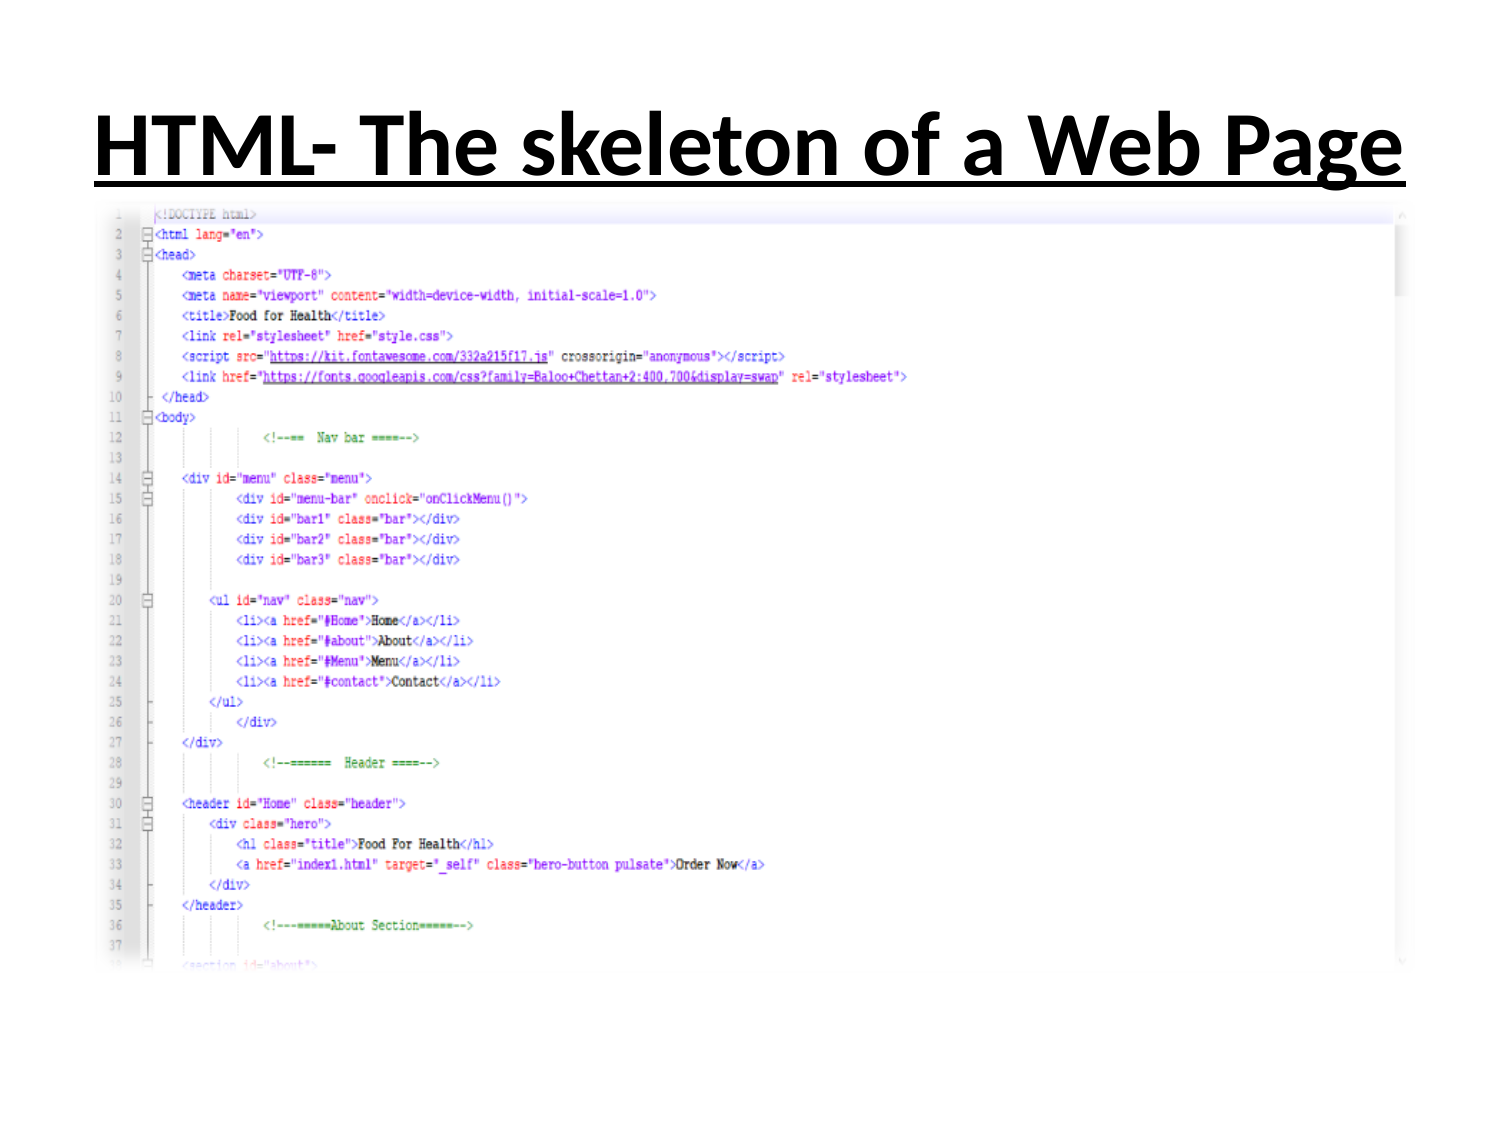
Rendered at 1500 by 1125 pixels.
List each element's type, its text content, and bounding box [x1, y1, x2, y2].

title HTML- The skeleton of a Web Page [75, 45, 1425, 233]
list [93, 198, 1415, 973]
